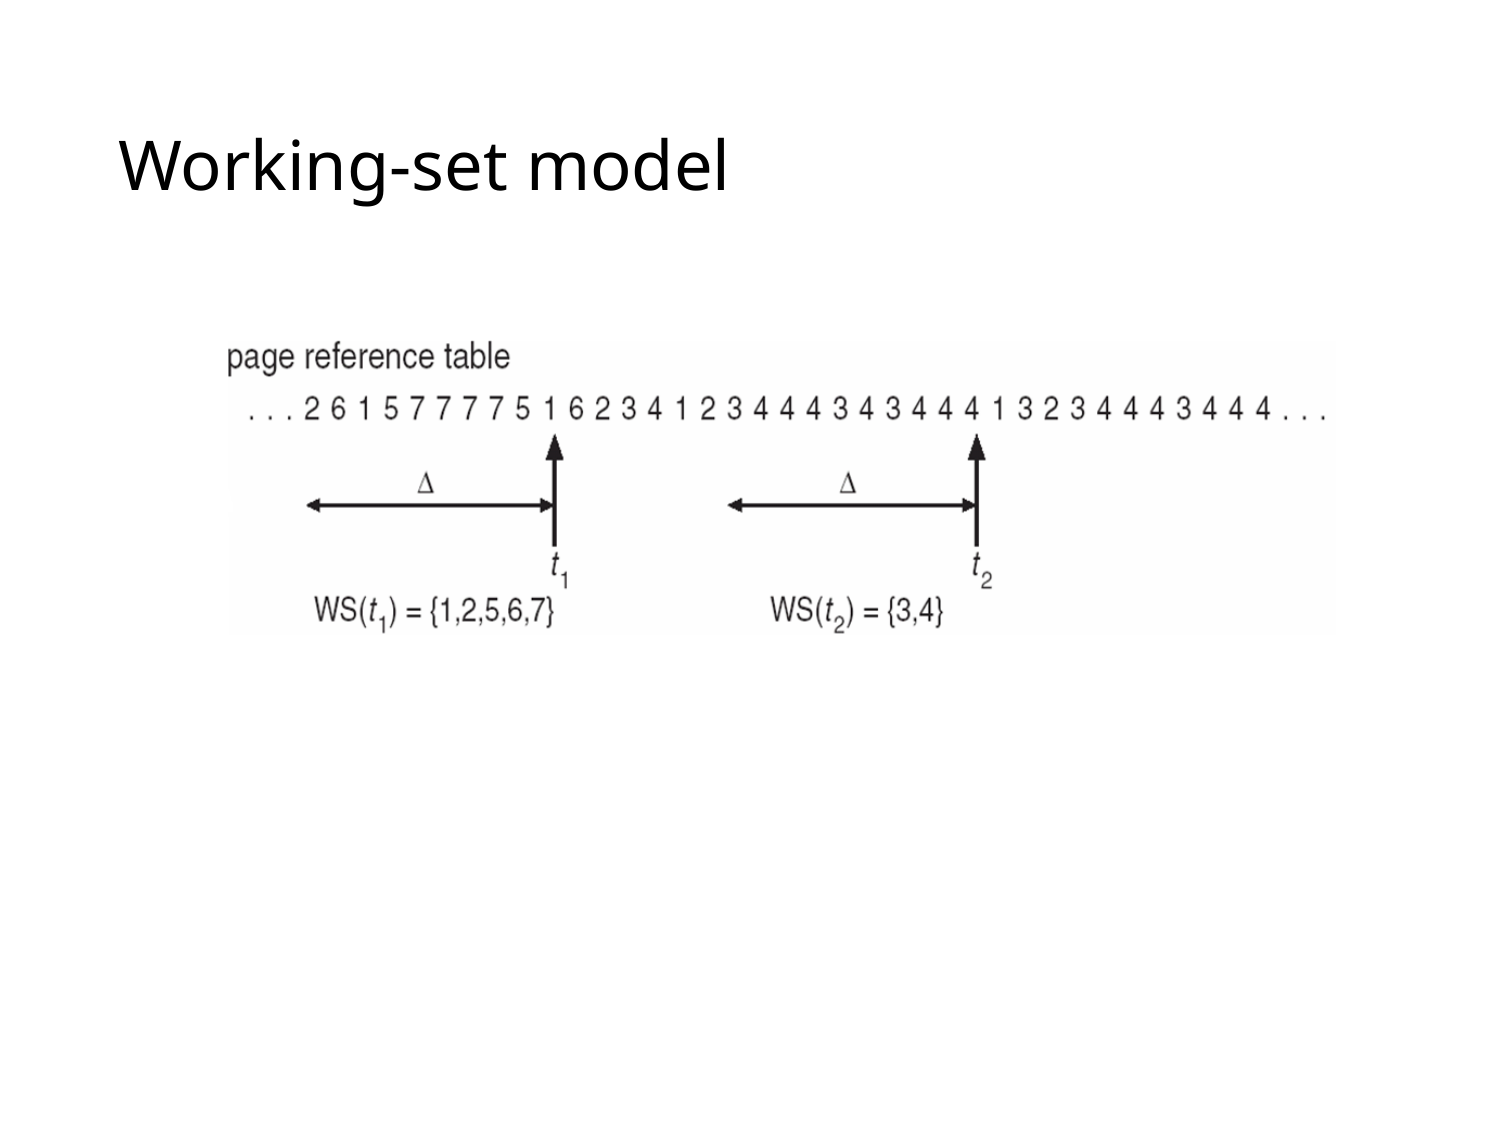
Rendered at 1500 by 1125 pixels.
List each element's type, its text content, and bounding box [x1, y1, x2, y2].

title Working-set model [103, 59, 1397, 278]
picture [225, 339, 1337, 636]
